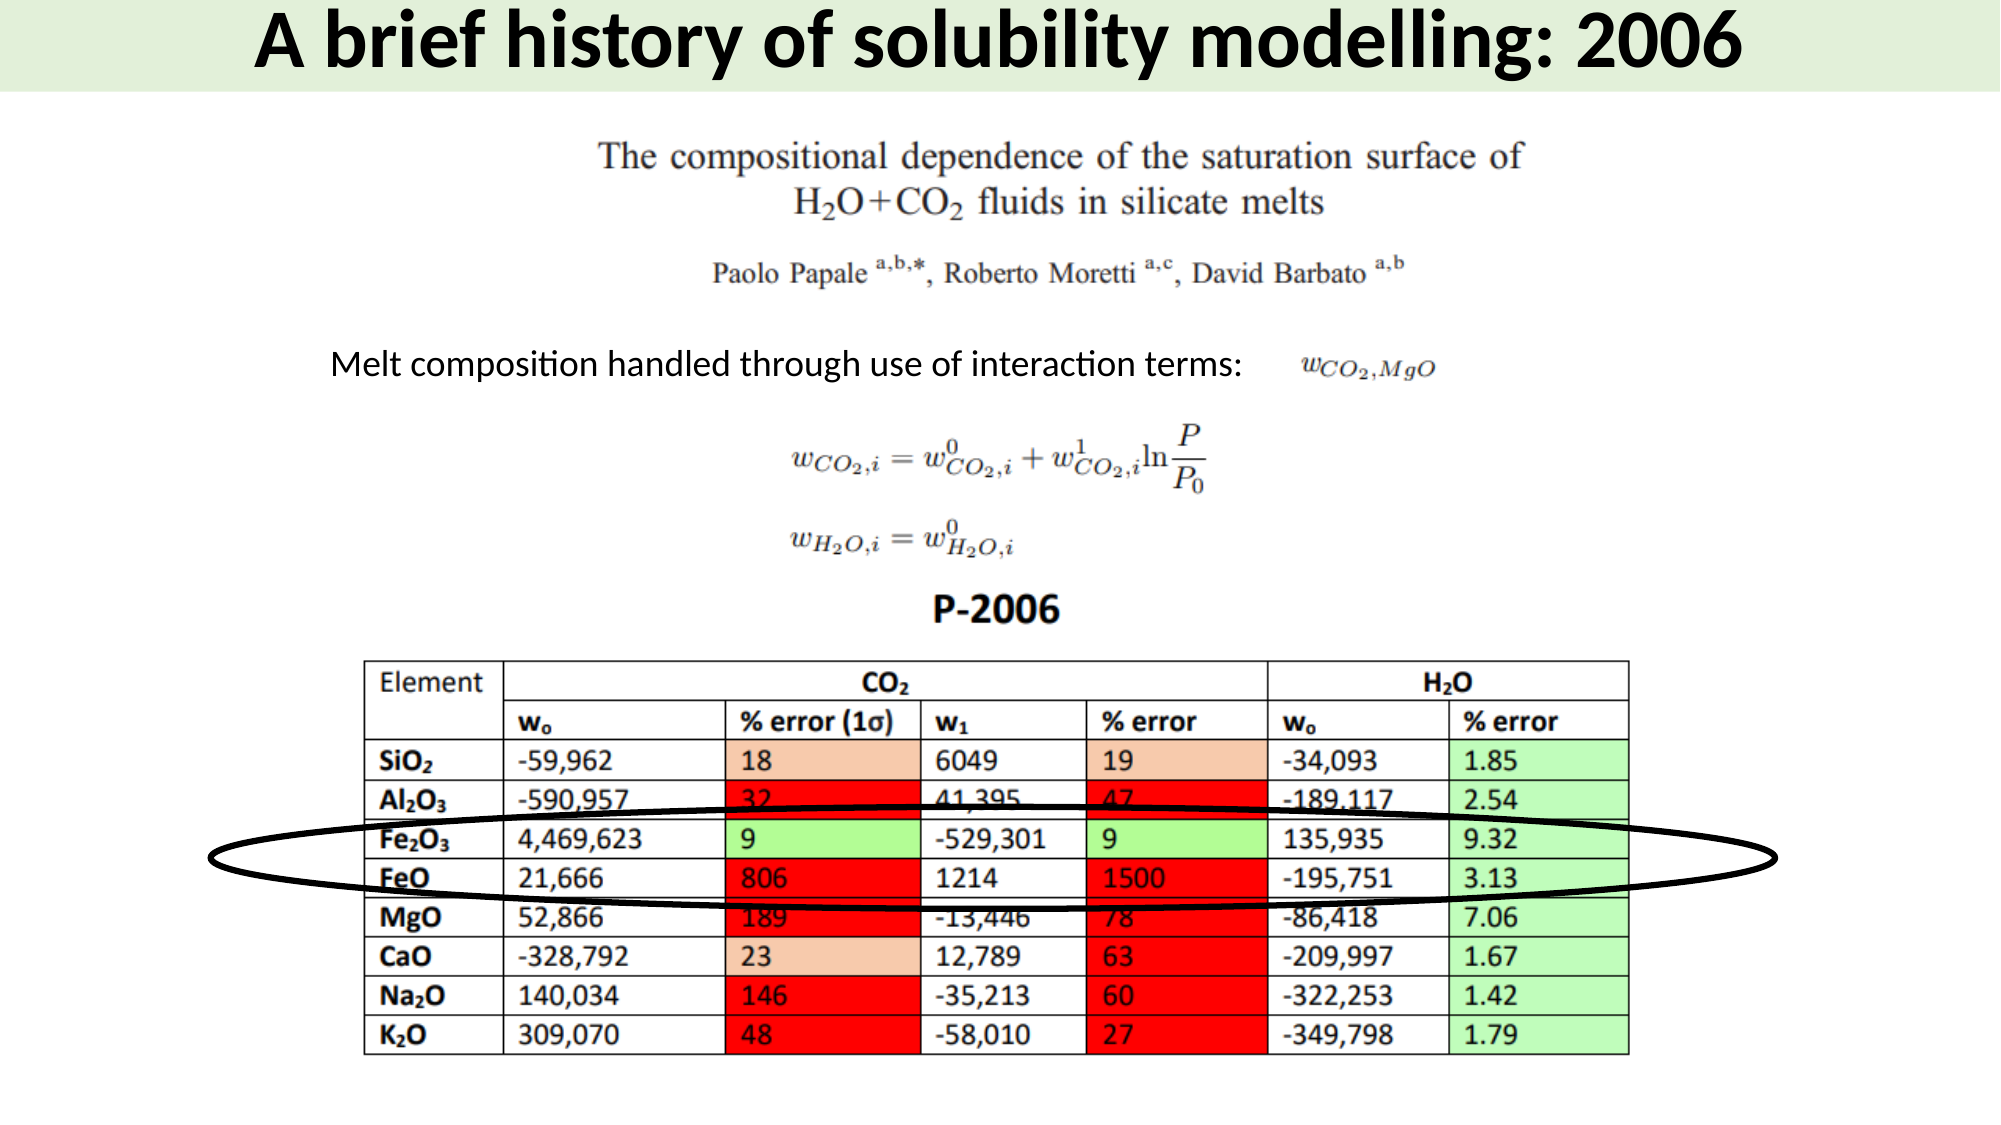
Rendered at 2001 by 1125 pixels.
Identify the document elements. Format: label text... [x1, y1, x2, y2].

text_box [1669, 831, 1777, 885]
picture [291, 402, 1669, 1060]
text_box [209, 834, 291, 882]
text_box A brief history of solubility modelling: 2006 [0, 0, 2000, 92]
picture [1269, 331, 1443, 392]
text_box Melt composition handled through use of interaction terms: [315, 331, 1268, 391]
picture [552, 109, 1551, 294]
